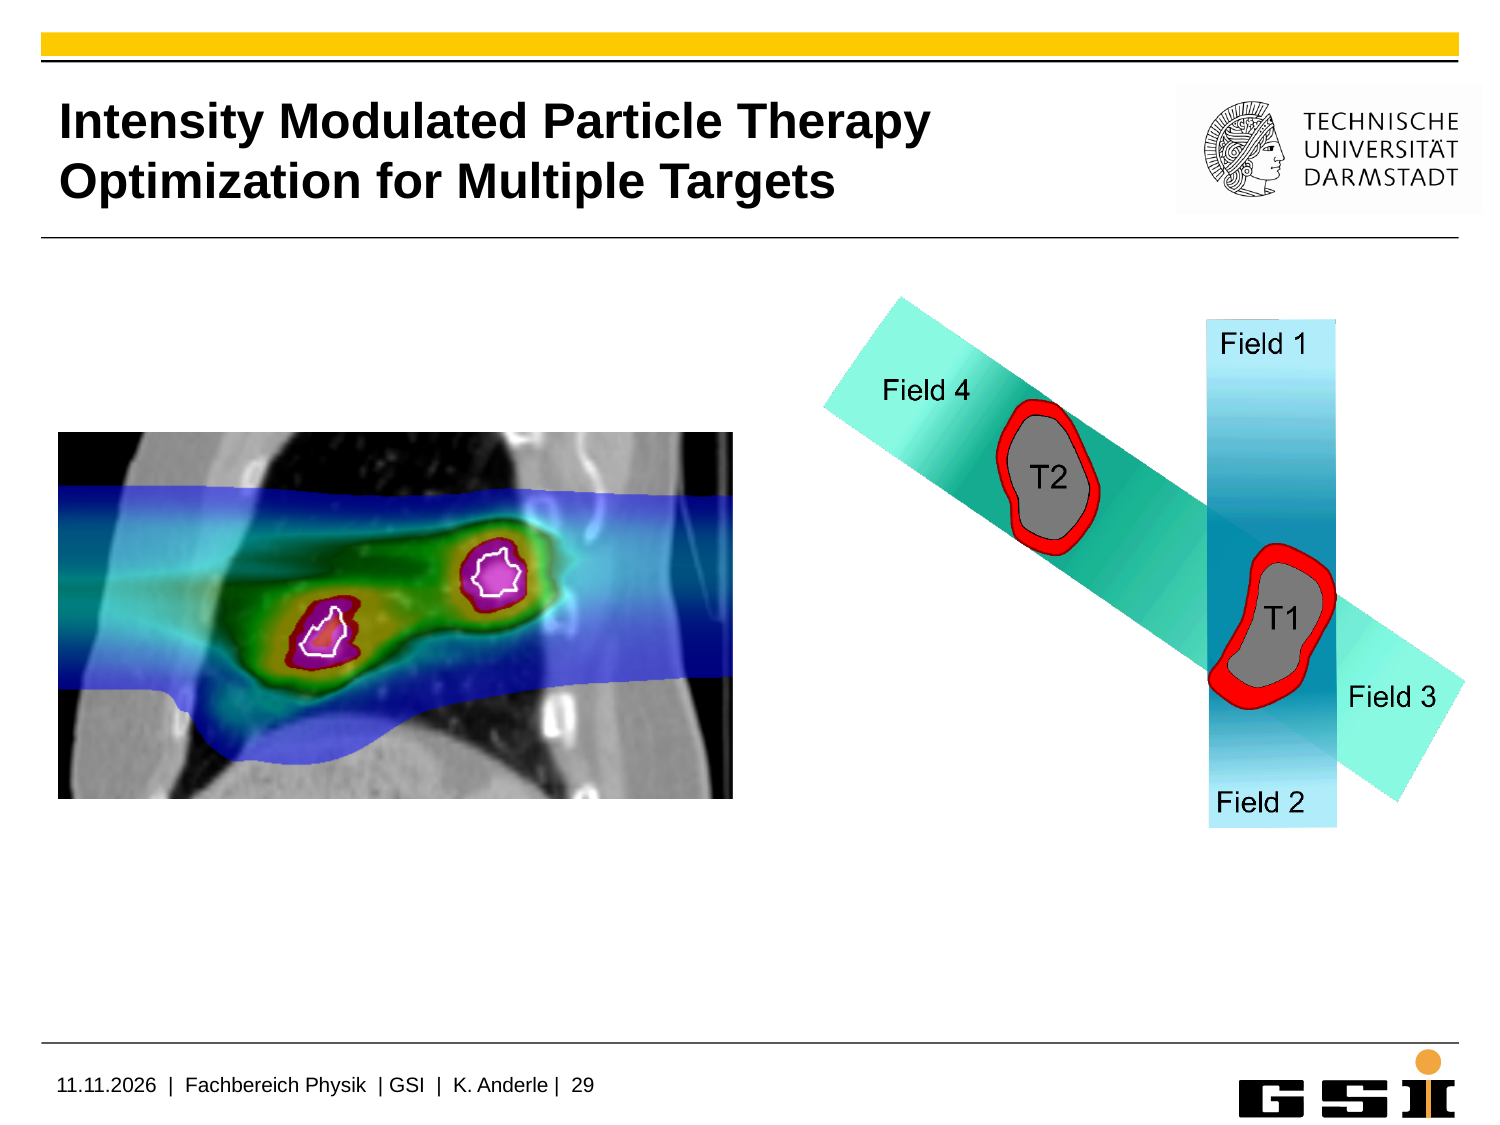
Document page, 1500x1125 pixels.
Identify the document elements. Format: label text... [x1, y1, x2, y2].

picture [822, 295, 1465, 828]
title Intensity Modulated Particle Therapy Optimization for Multiple Targets [58, 79, 1149, 218]
picture [1175, 84, 1483, 214]
picture [58, 432, 733, 799]
